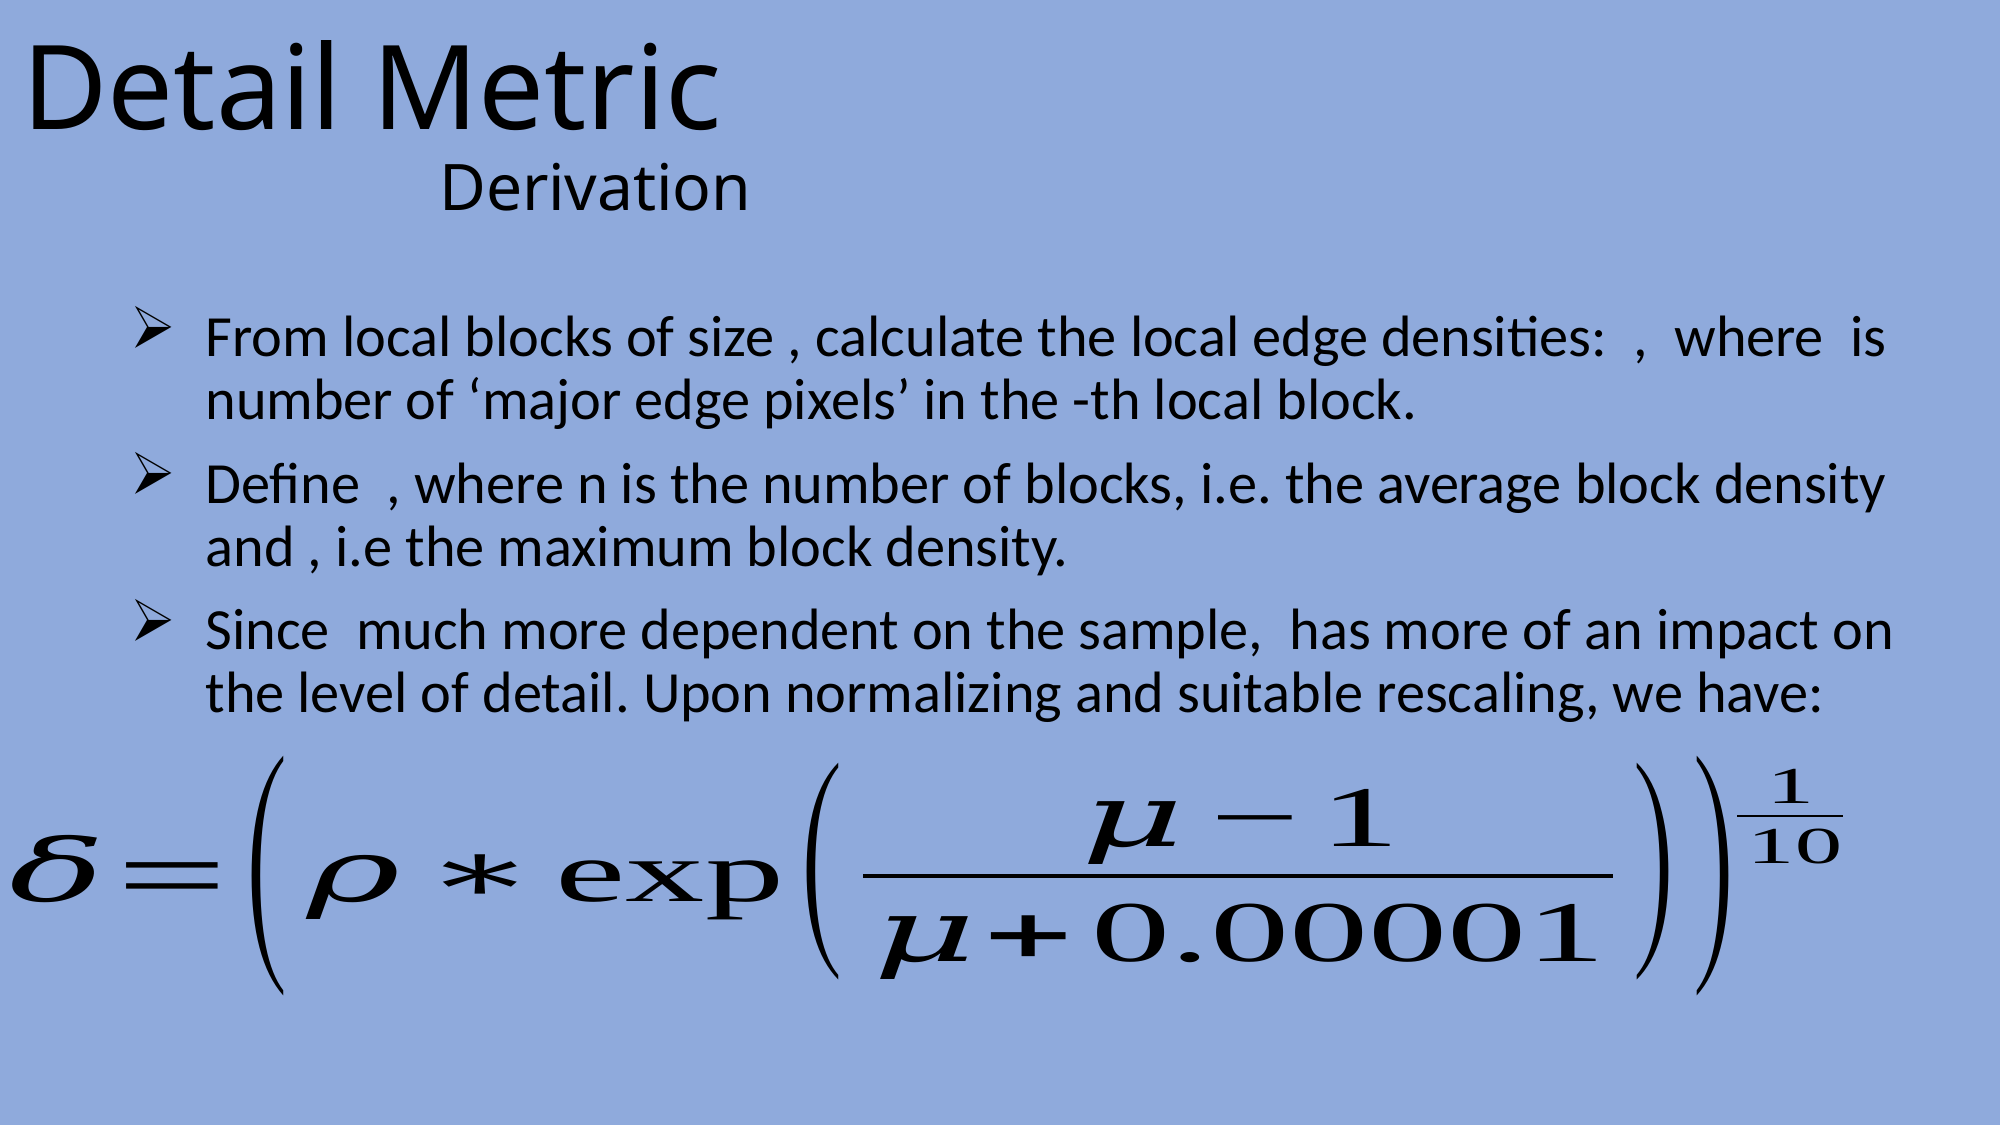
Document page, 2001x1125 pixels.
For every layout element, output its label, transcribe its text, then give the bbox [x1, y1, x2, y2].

title Detail Metric Derivation [0, 11, 767, 241]
